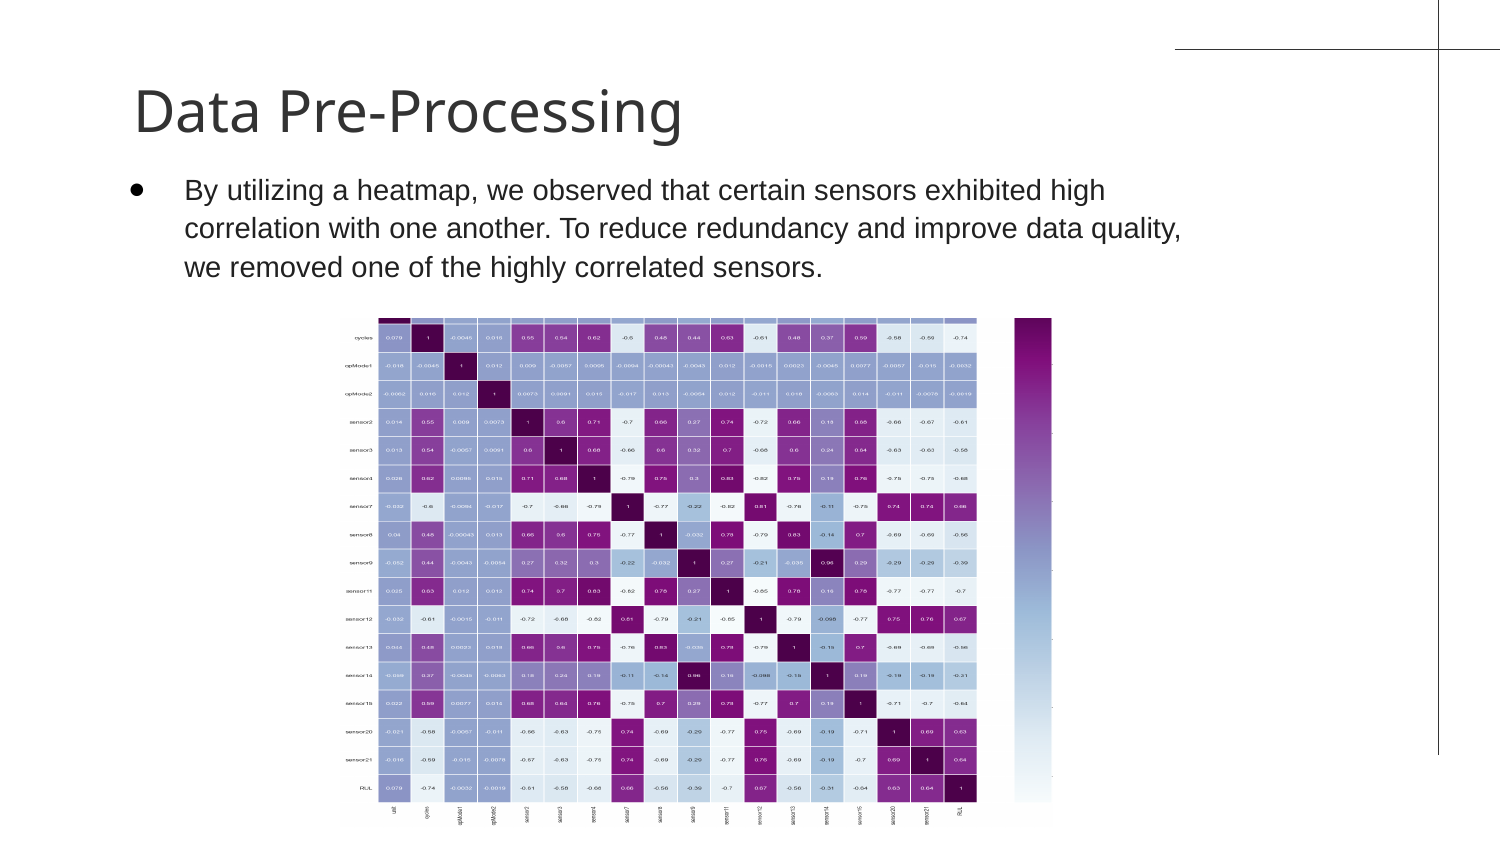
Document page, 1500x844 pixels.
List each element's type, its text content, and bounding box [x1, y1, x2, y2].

text_box By utilizing a heatmap, we observed that certain sensors exhibited high correlation with one another. To reduce redundancy and improve data quality, we removed one of the highly correlated sensors. [94, 152, 1238, 368]
picture [315, 317, 1054, 844]
title Data Pre-Processing [118, 58, 1382, 153]
